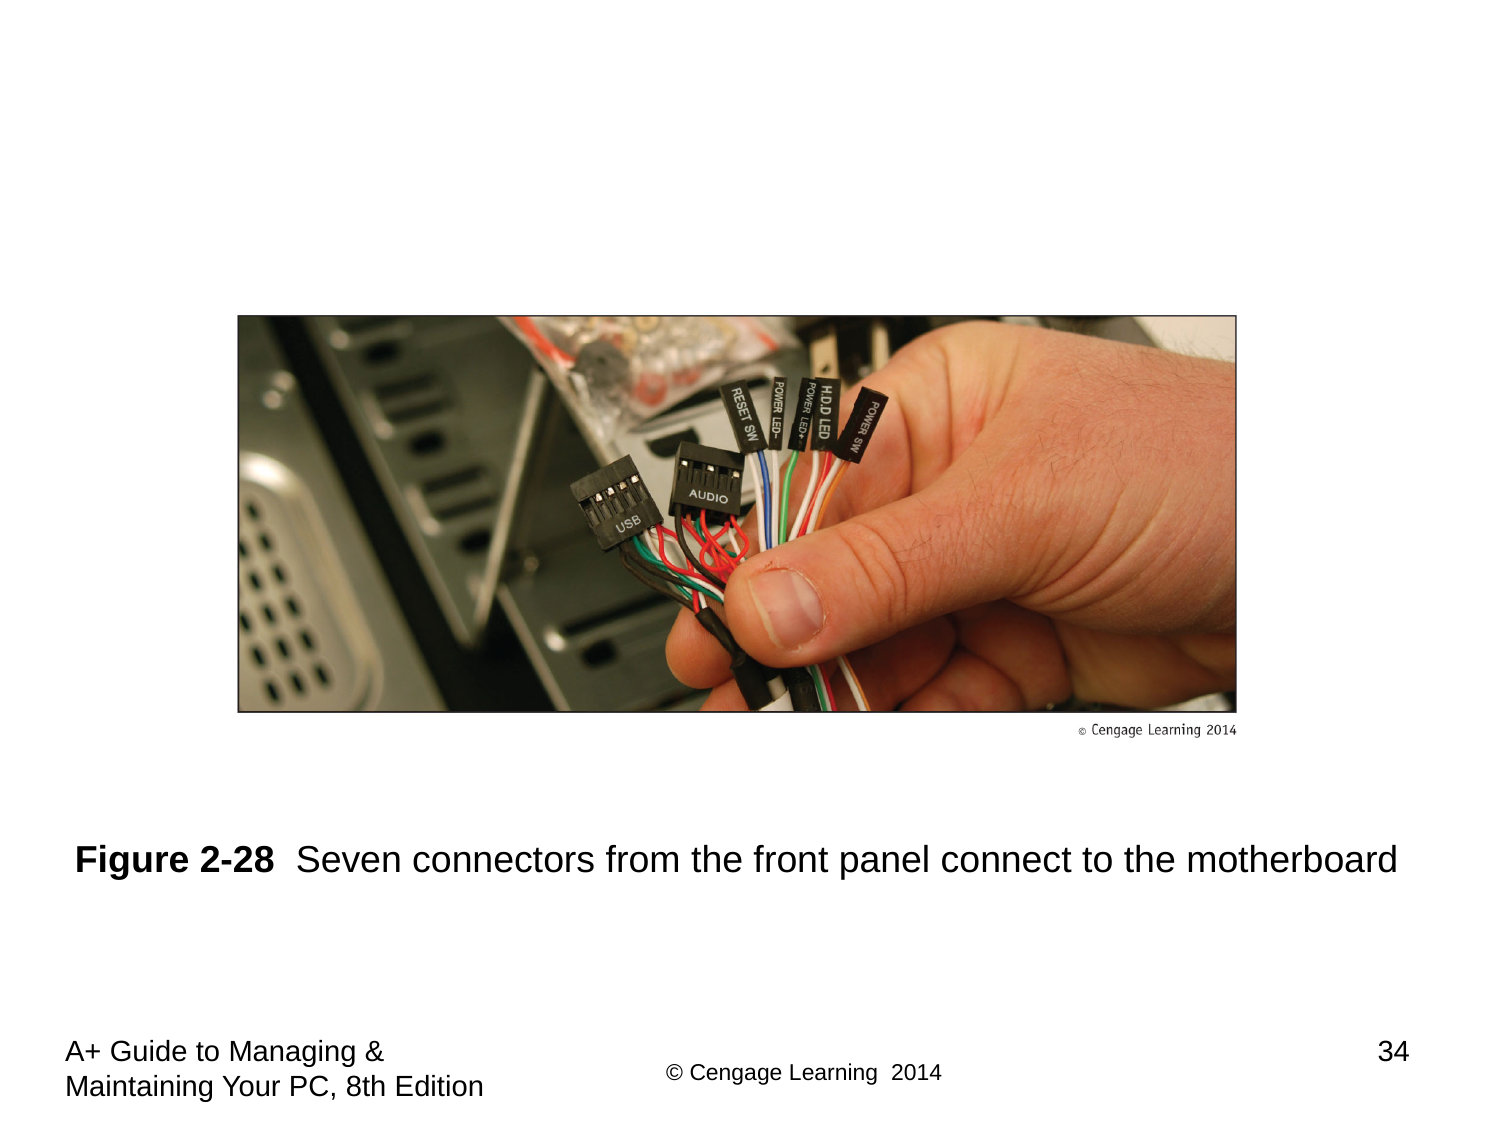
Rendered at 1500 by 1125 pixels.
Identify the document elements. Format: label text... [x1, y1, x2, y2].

text_box Figure 2-28 Seven connectors from the front panel connect to the motherboard [60, 828, 1414, 888]
picture [237, 312, 1237, 738]
slide_number 34 [1074, 1024, 1426, 1103]
footer A+ Guide to Managing & Maintaining Your PC, 8th Edition [49, 1024, 551, 1104]
